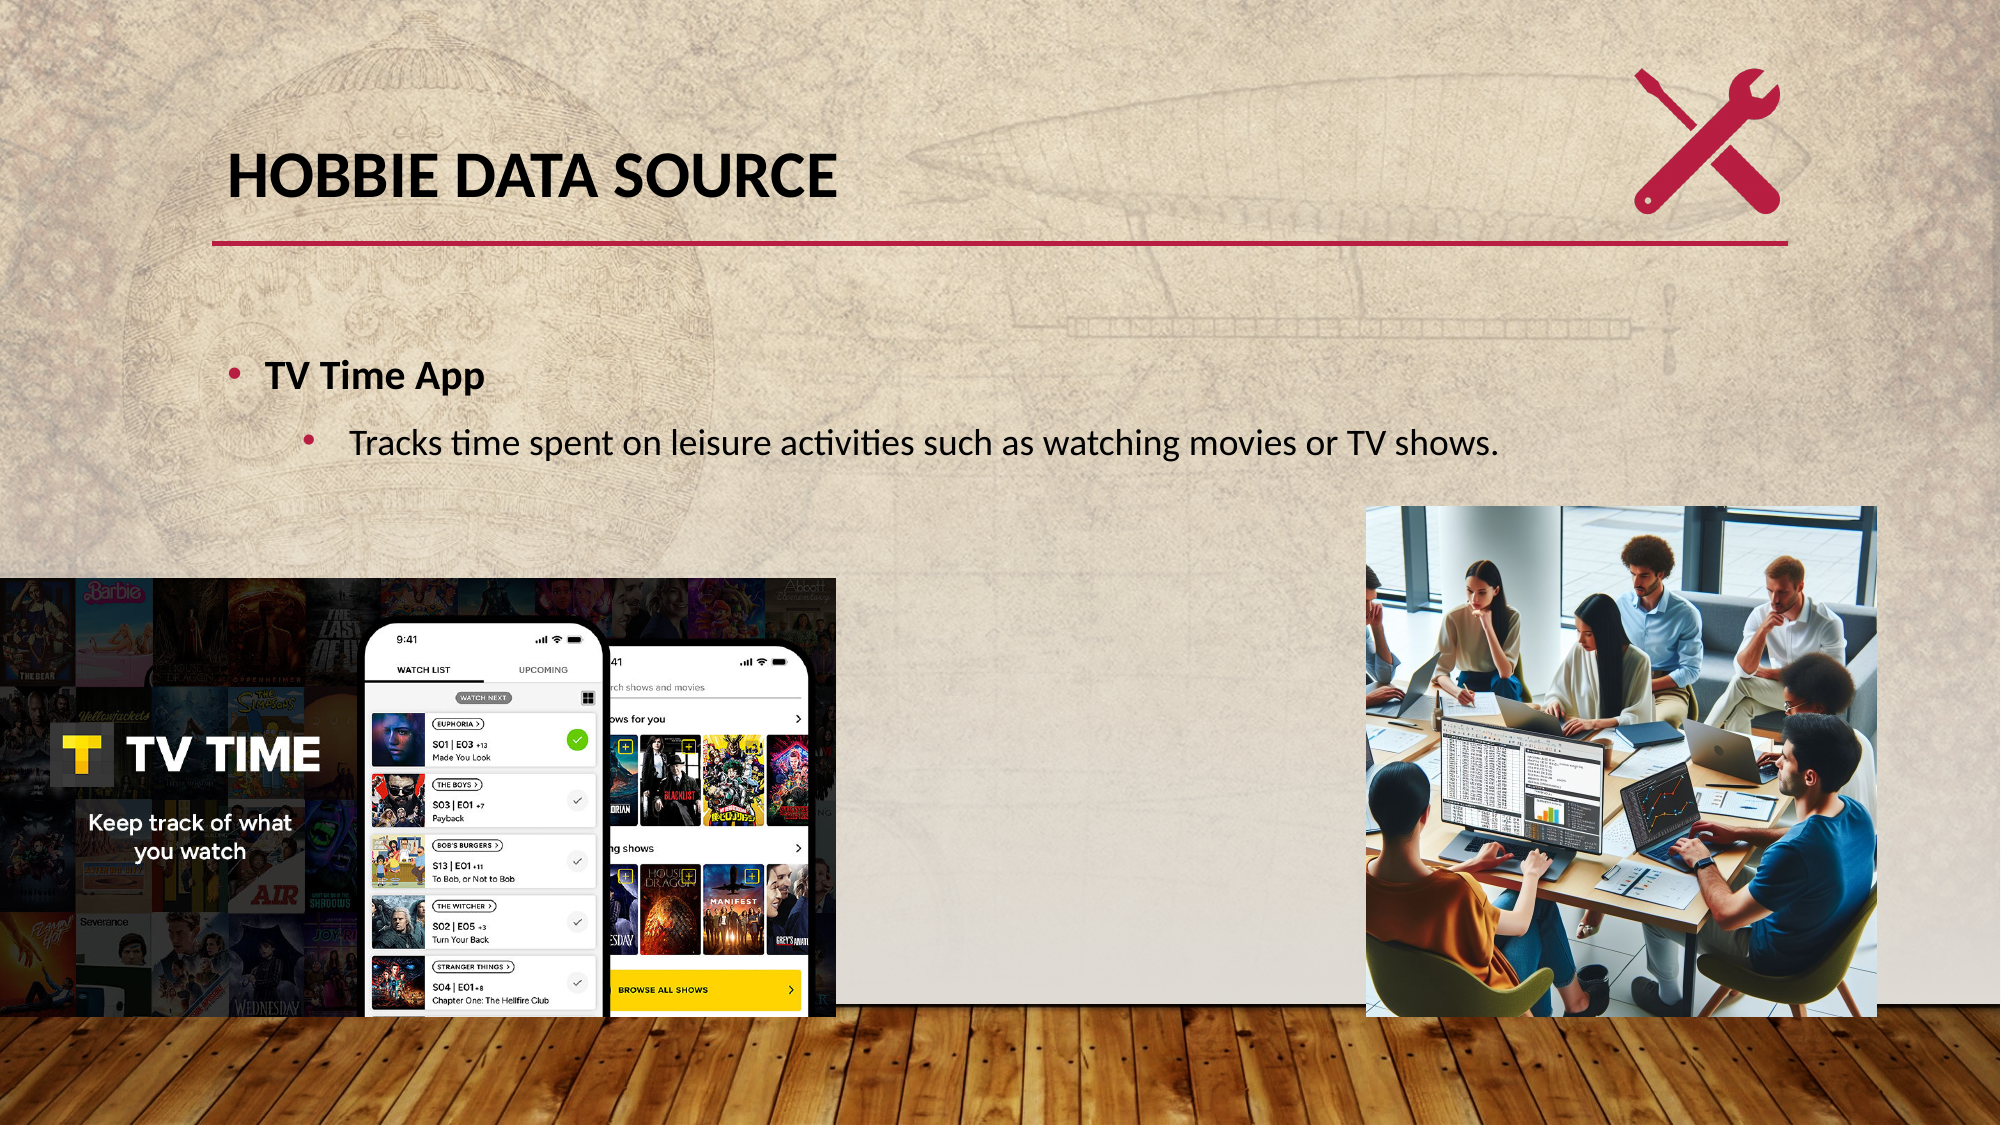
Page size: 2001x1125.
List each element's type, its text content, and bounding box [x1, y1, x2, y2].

picture [0, 506, 2000, 1125]
picture [1621, 55, 1793, 228]
title Hobbıe Data Source [212, 131, 1788, 305]
list TV Time App Tracks time spent on leisure activities such as watching movies or TV shows. [212, 330, 1788, 897]
